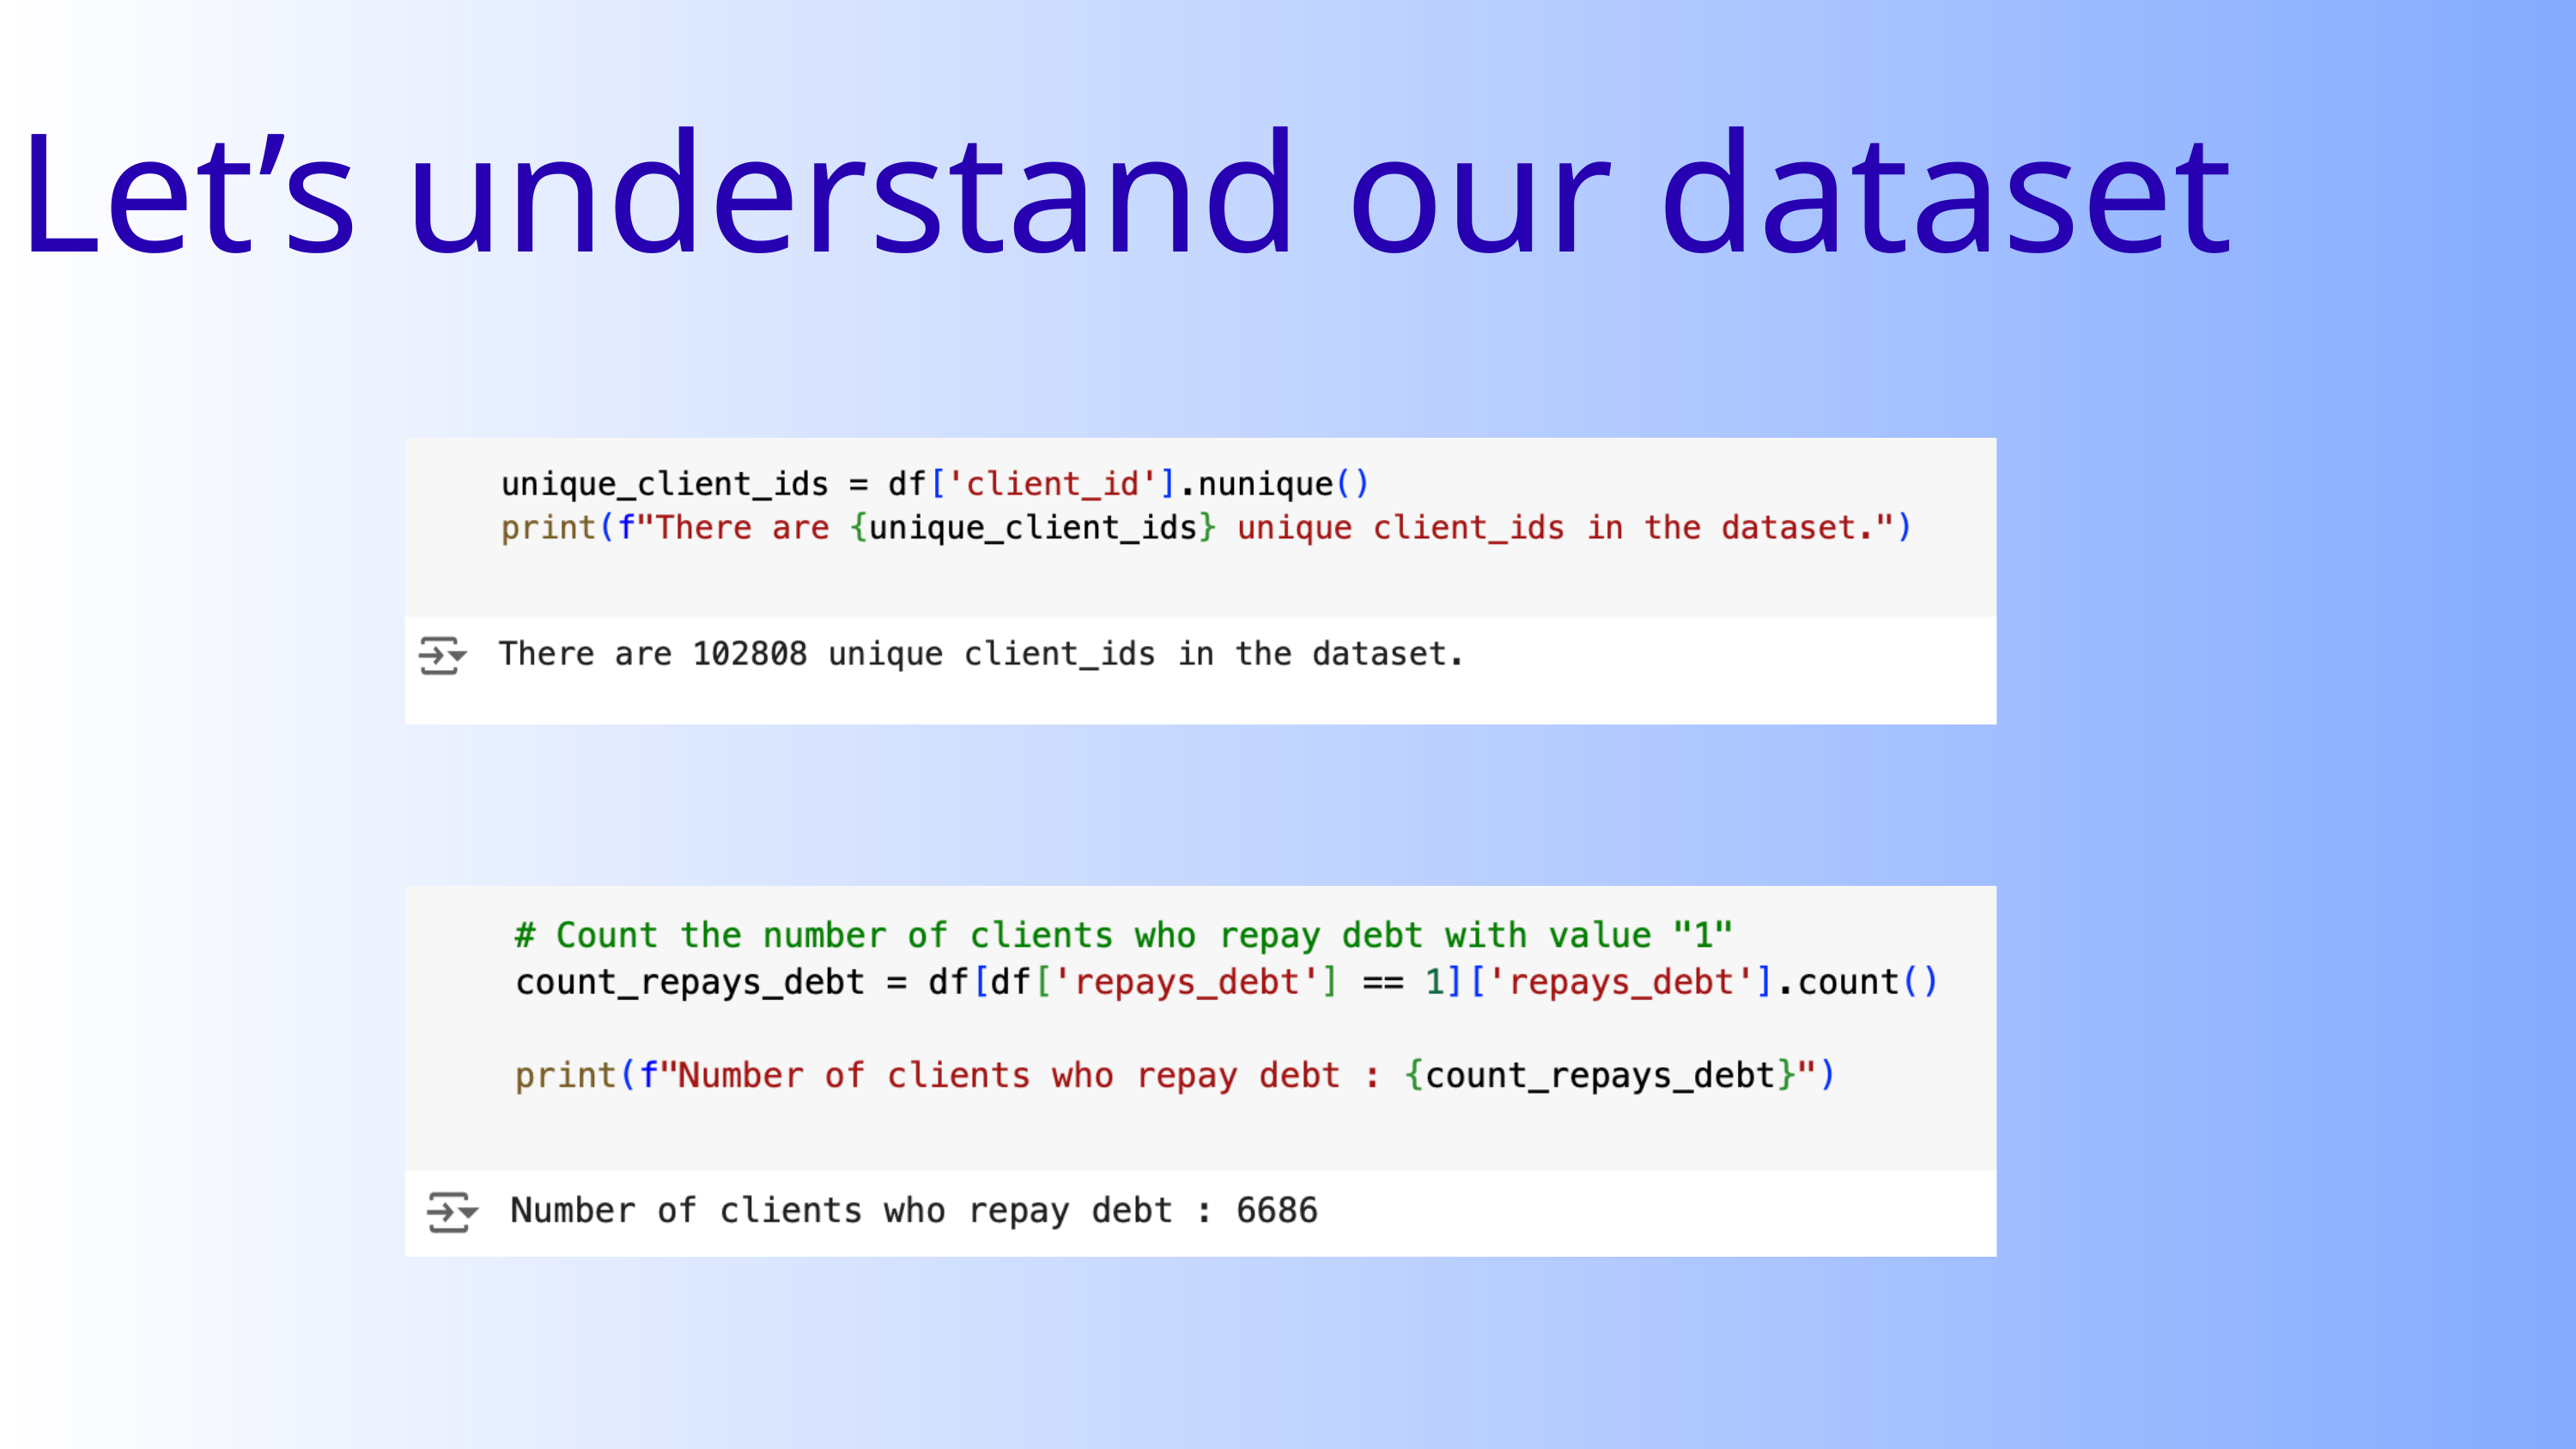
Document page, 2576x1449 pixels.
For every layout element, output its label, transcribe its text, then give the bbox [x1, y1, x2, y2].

text_box [404, 886, 1997, 1257]
text_box Let’s understand our dataset [0, 54, 2251, 286]
text_box [404, 438, 1997, 724]
